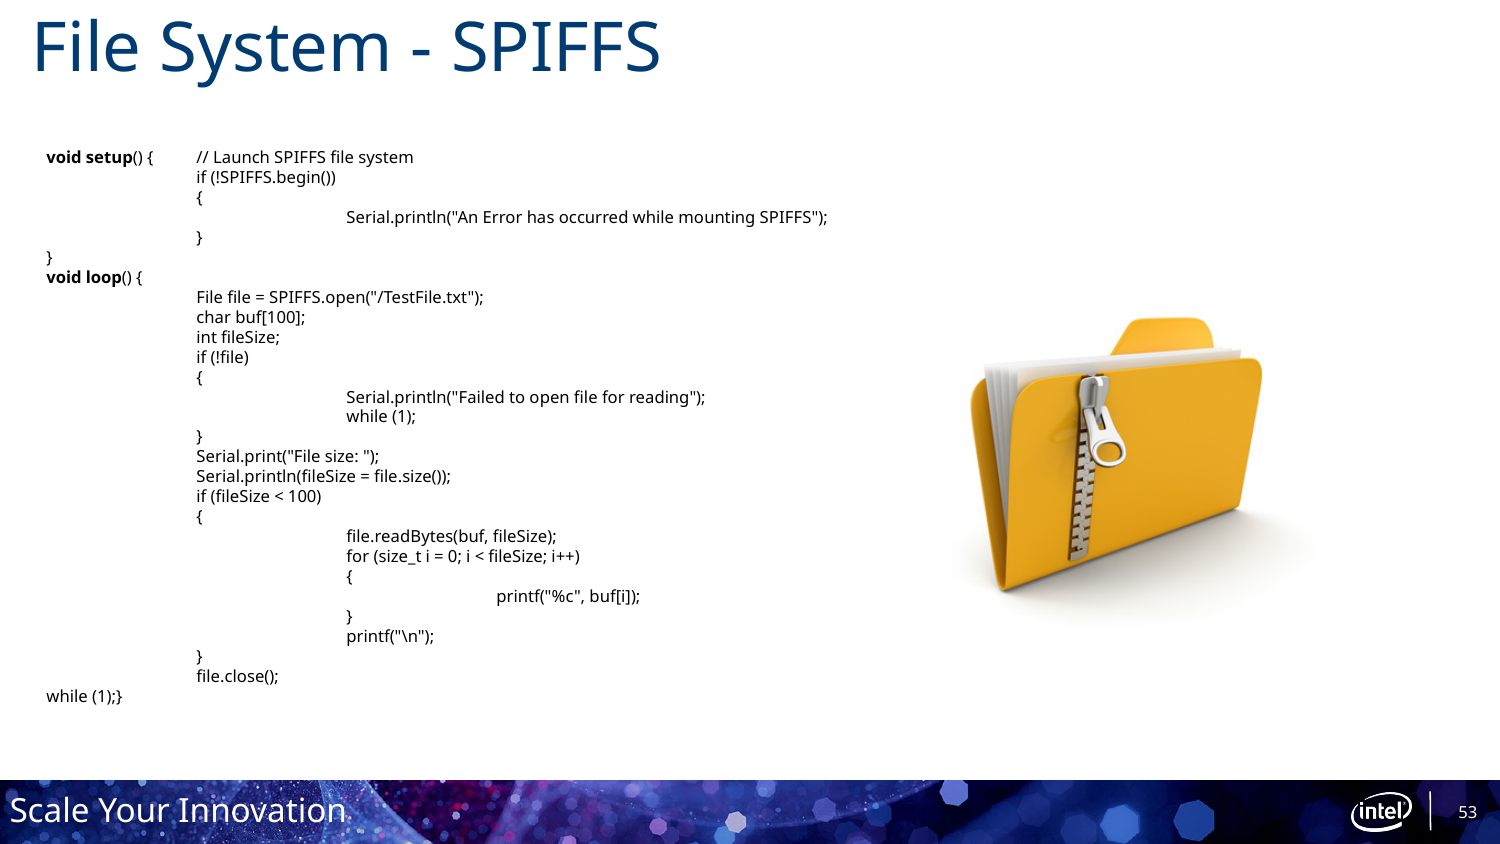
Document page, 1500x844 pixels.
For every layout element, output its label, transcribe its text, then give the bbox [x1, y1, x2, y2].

slide_number 53 [1127, 791, 1478, 837]
picture [893, 302, 1335, 634]
text_box void setup() { // Launch SPIFFS file system if (!SPIFFS.begin()) { Serial.println("An Error has occurred while mounting SPIFFS"); } } void loop() { File file = SPIFFS.open("/TestFile.txt"); char buf[100]; int fileSize; if (!file) { Serial.println("Failed to open file for reading"); while (1); } Serial.print("File size: "); Serial.println(fileSize = file.size()); if (fileSize < 100) { file.readBytes(buf, fileSize); for (size_t i = 0; i < fileSize; i++) { printf("%c", buf[i]); } printf("\n"); } file.close(); while (1);} [31, 139, 938, 714]
title File System - SPIFFS [31, 22, 1382, 86]
picture [0, 780, 1500, 844]
